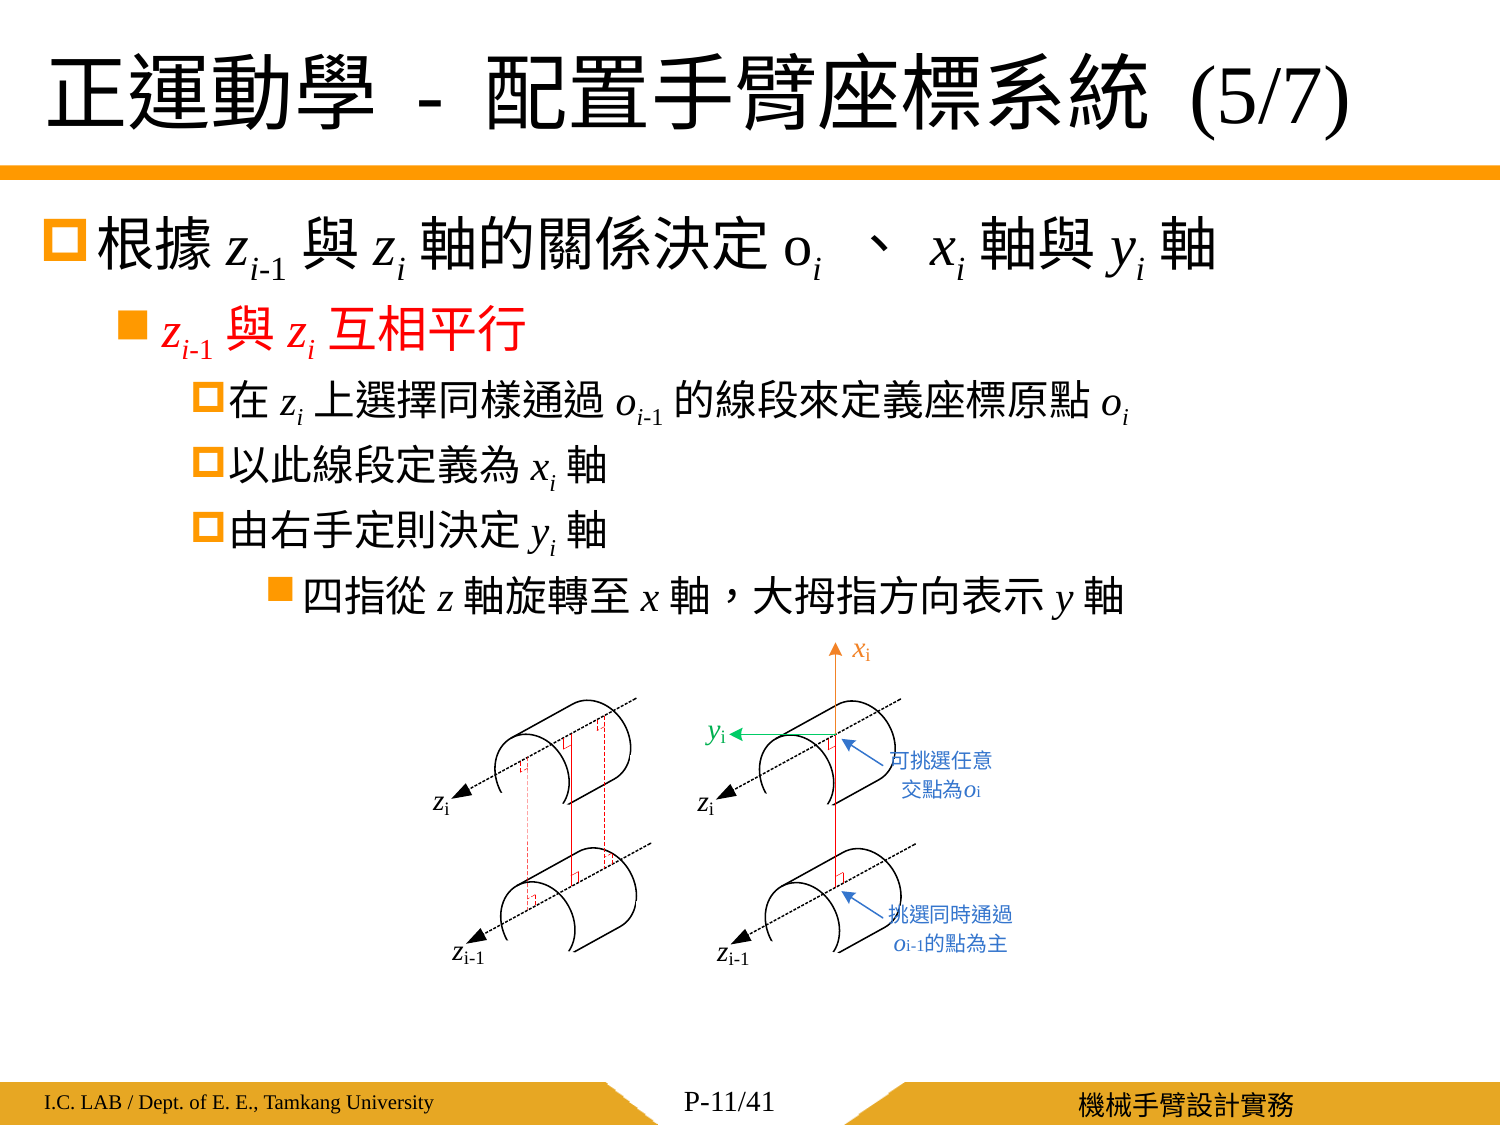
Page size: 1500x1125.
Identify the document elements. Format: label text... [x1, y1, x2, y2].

picture [842, 1082, 1500, 1125]
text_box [424, 624, 1023, 987]
list 根據zi-1與zi軸的關係決定oi 、 xi軸與yi軸 zi-1與zi互相平行 在zi上選擇同樣通過oi-1的線段來定義座標原點oi 以此線段定義為xi軸 由右手定則決定yi軸 四指從z軸旋轉至x軸，大拇指方向表示y軸 [24, 199, 1463, 1075]
picture [0, 1082, 658, 1125]
title 正運動學 - 配置手臂座標系統 (5/7) [29, 18, 1460, 161]
